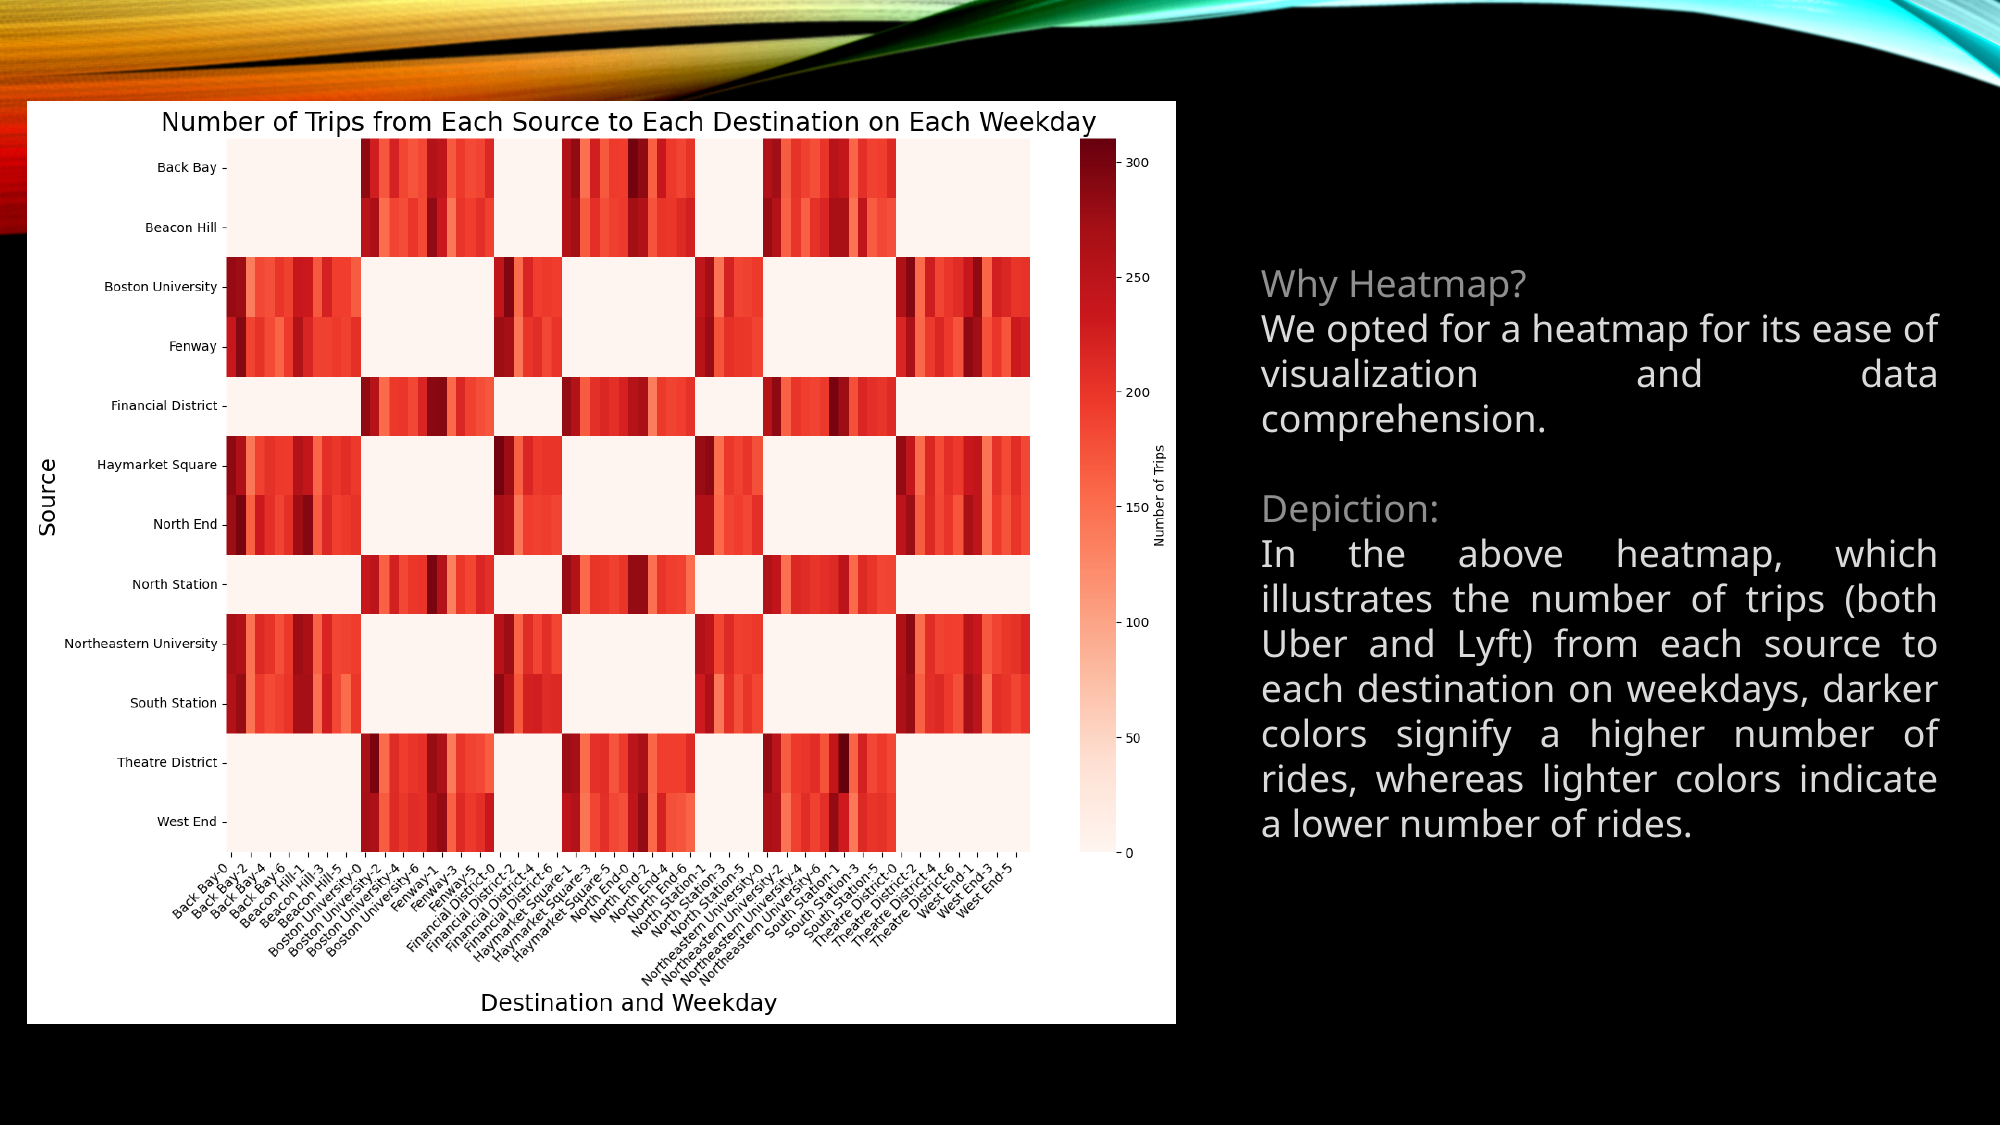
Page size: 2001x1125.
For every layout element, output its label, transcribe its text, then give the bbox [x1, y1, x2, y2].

text_box Why Heatmap? We opted for a heatmap for its ease of visualization and data comprehension. Depiction: In the above heatmap, which illustrates the number of trips (both Uber and Lyft) from each source to each destination on weekdays, darker colors signify a higher number of rides, whereas lighter colors indicate a lower number of rides. [1176, 252, 1955, 853]
picture [0, 0, 2000, 1024]
